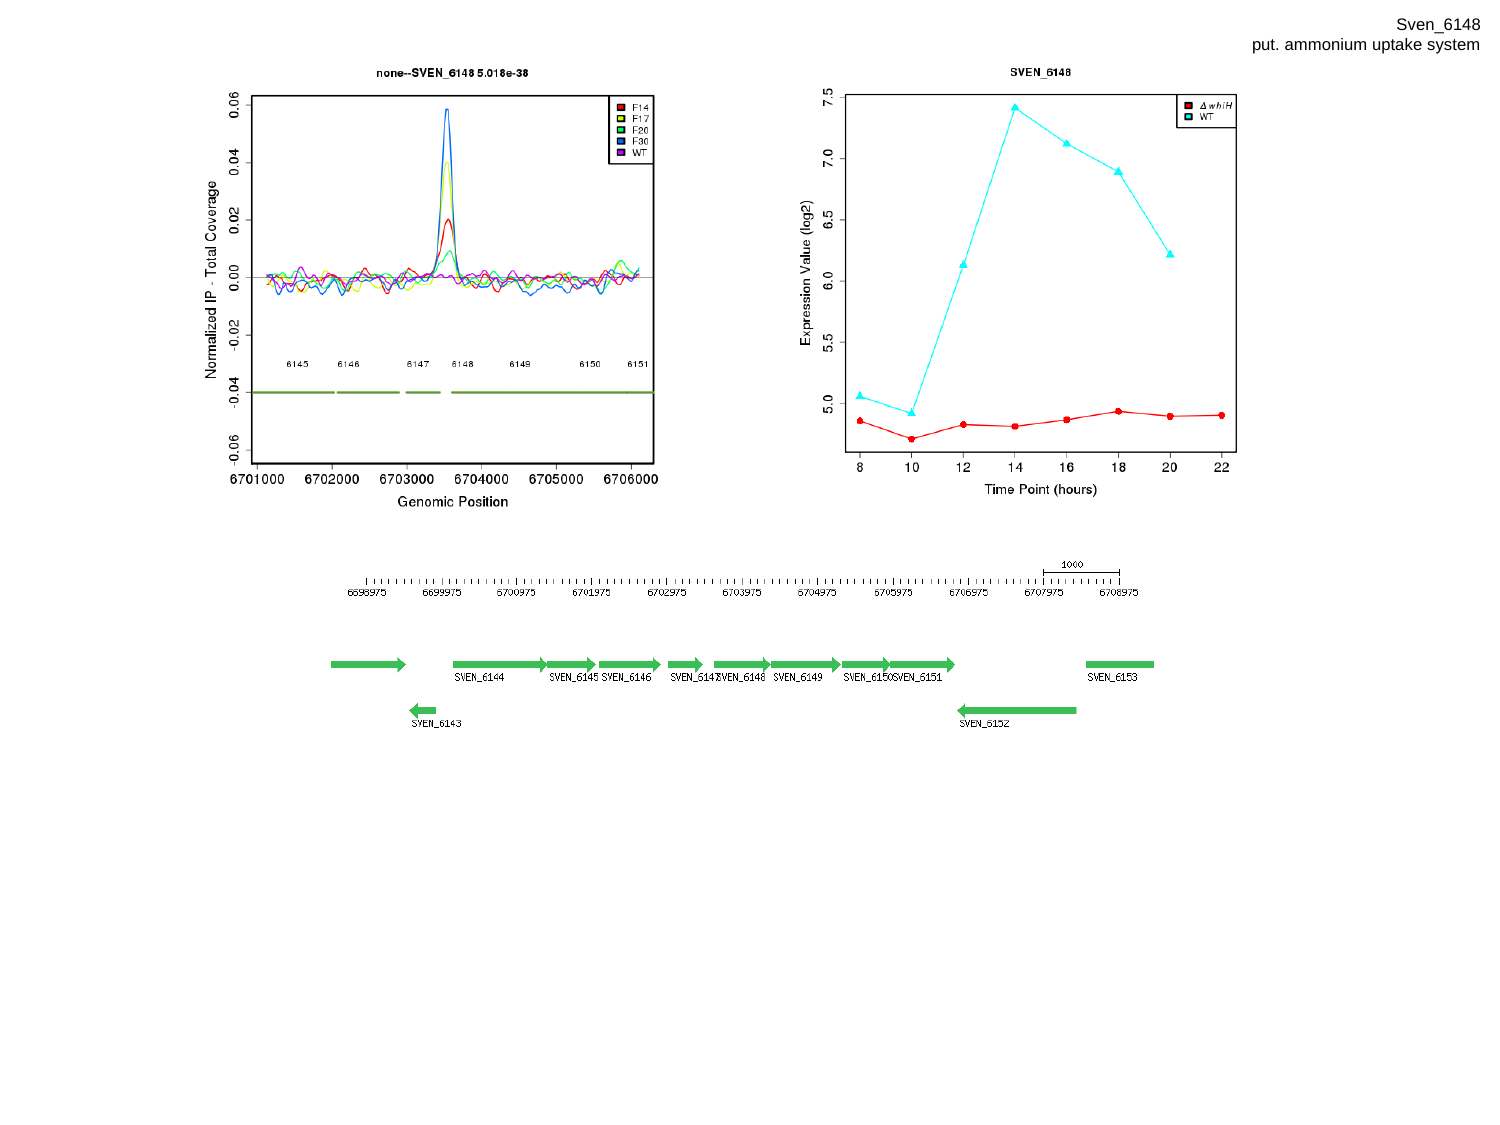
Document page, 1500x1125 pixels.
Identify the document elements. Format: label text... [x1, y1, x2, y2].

picture [331, 554, 1154, 792]
picture [205, 49, 677, 521]
picture [800, 49, 1260, 508]
text_box Sven_6148 put. ammonium uptake system [1236, 5, 1496, 61]
